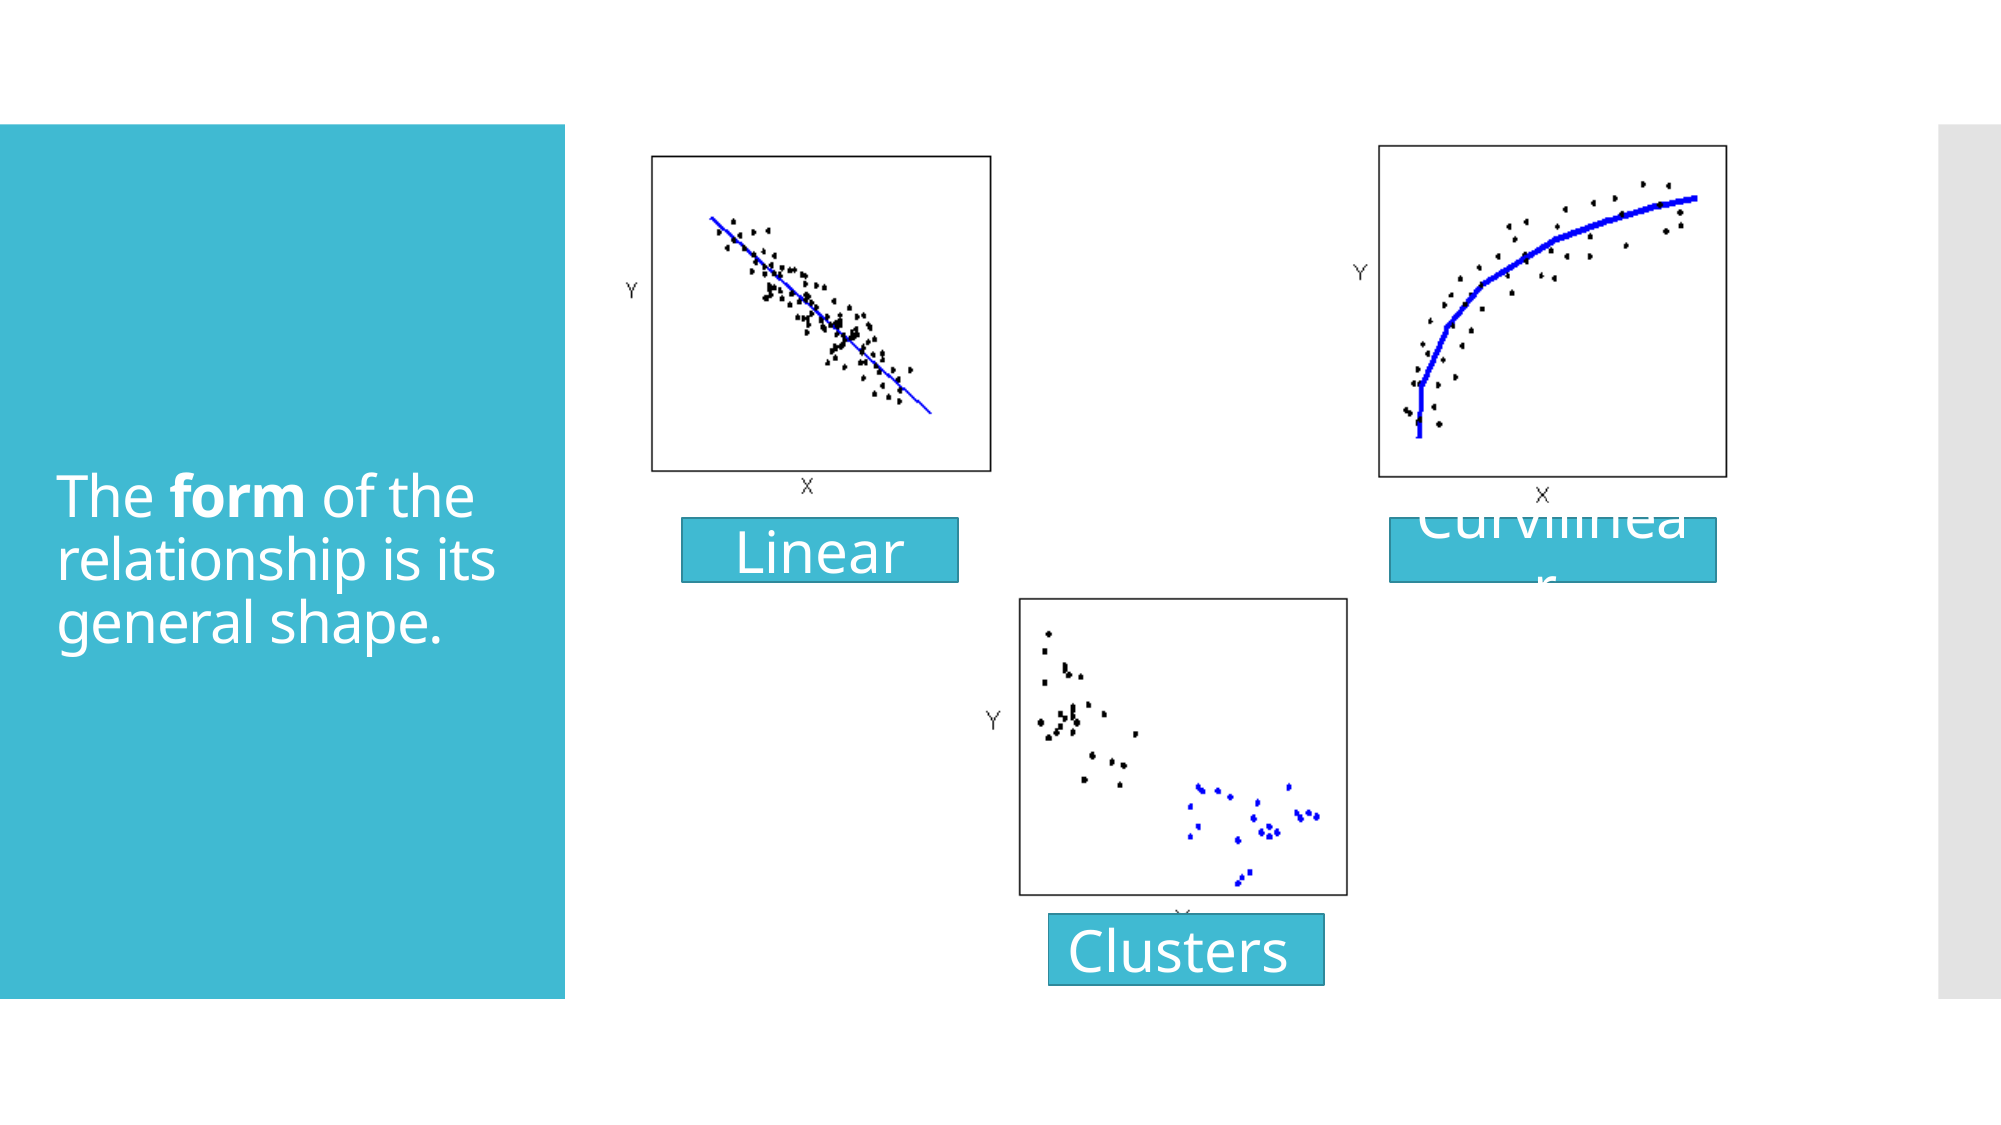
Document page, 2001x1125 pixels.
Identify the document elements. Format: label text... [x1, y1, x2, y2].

picture [977, 588, 1396, 940]
text_box Linear [681, 517, 959, 583]
picture [1340, 136, 1765, 514]
title The form of the relationship is its general shape. [41, 184, 525, 940]
text_box Clusters [1048, 940, 1325, 986]
text_box Curvilinear [1389, 517, 1717, 583]
picture [617, 145, 1023, 506]
